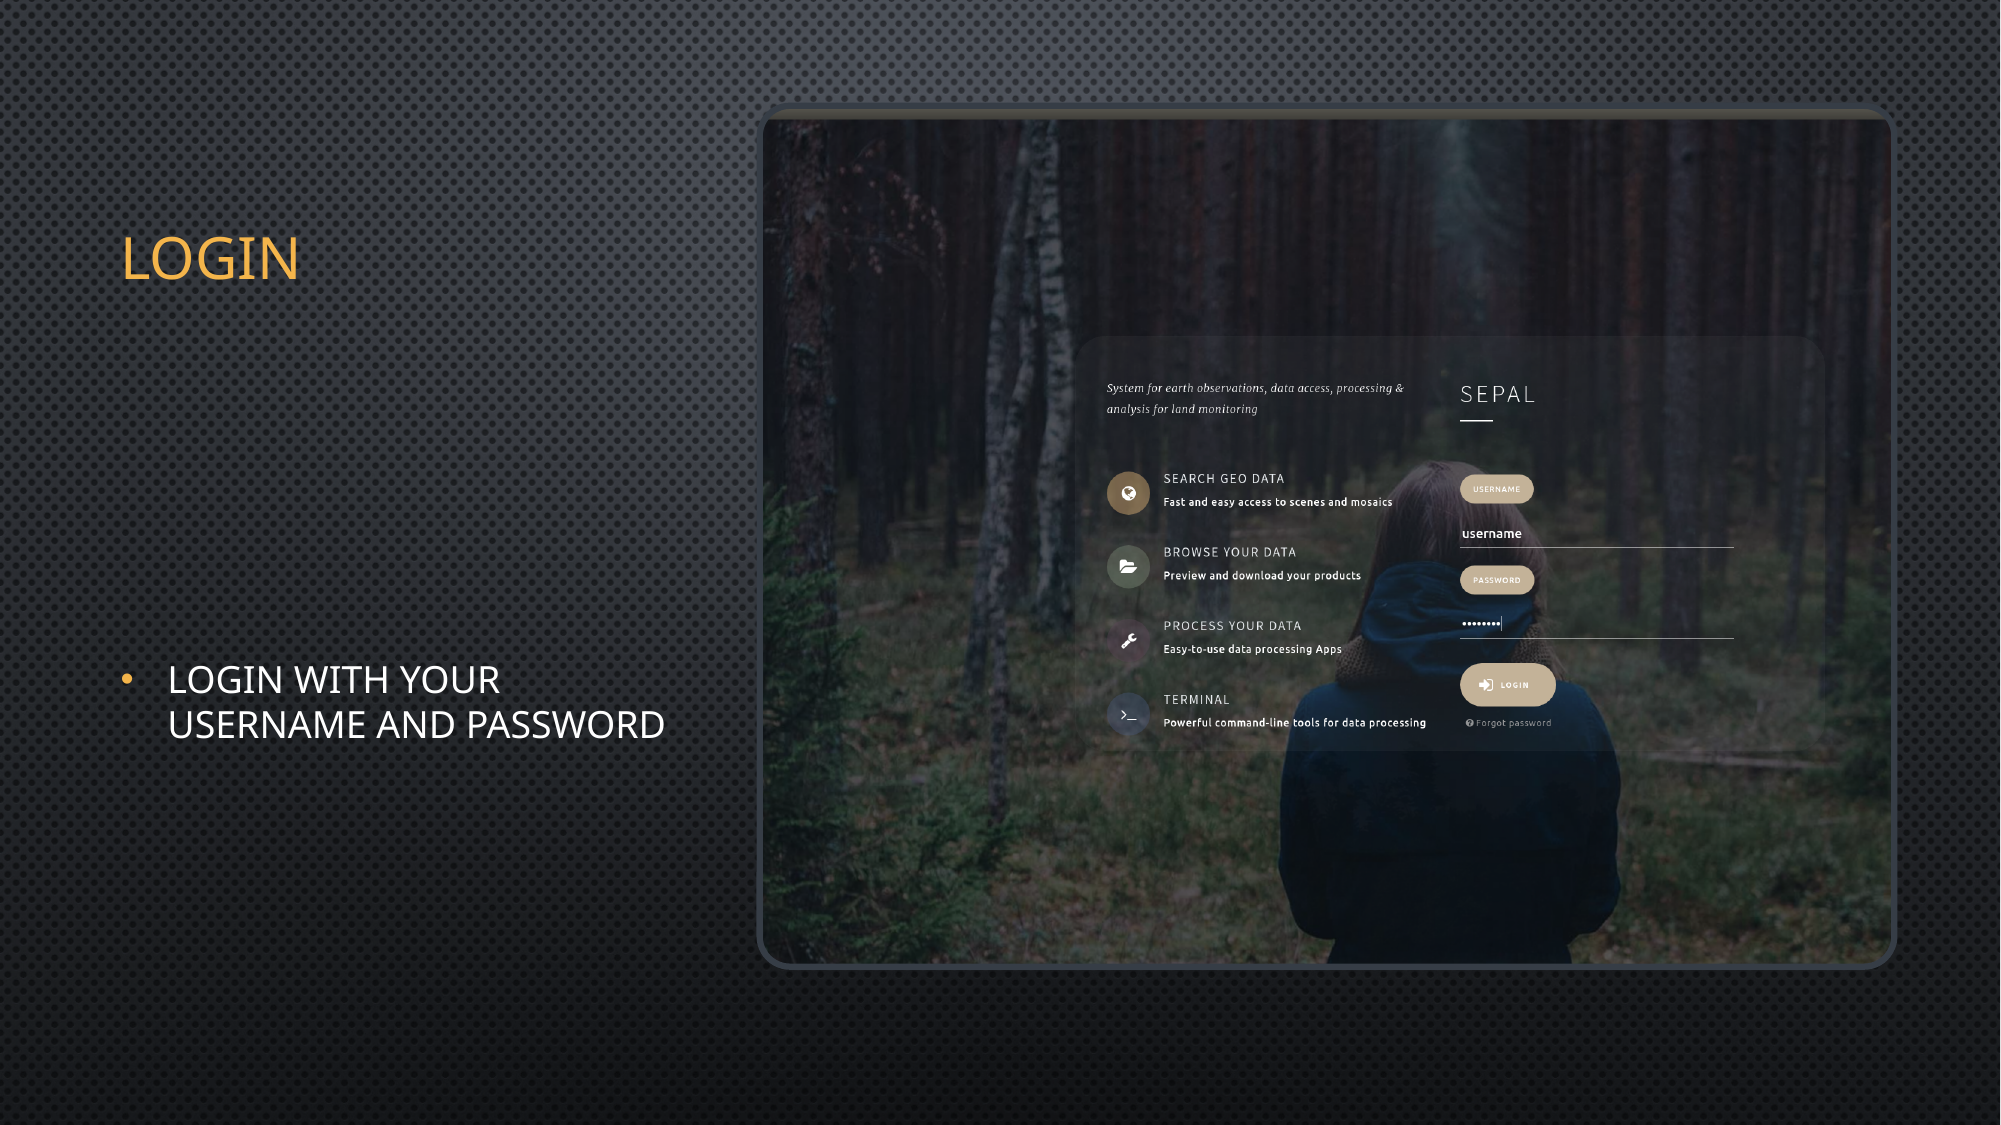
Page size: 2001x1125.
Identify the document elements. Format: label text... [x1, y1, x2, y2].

list Login with your username and password [105, 437, 704, 966]
title Login [105, 99, 704, 413]
picture [759, 105, 1895, 967]
